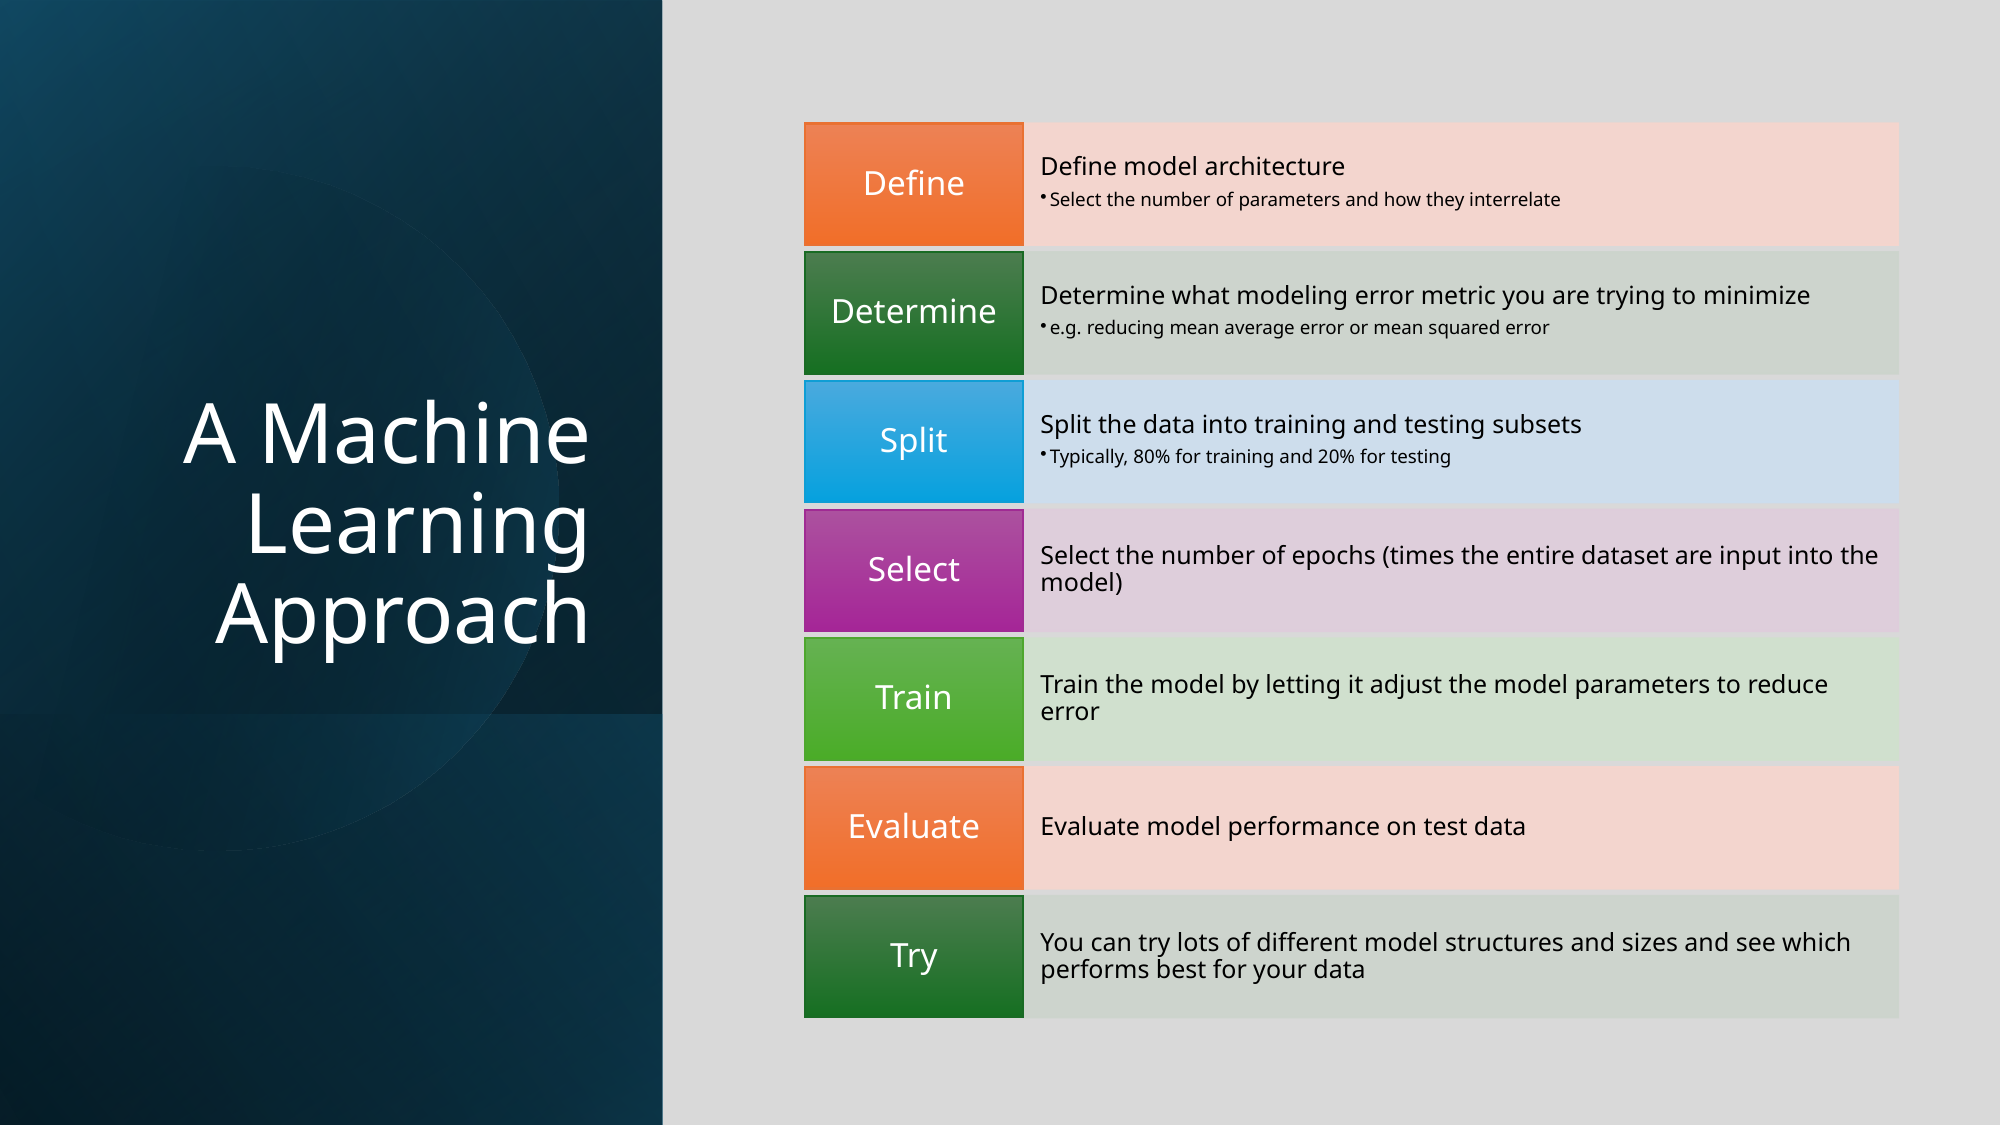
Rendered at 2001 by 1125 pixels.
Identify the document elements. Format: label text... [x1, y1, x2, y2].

text_box [0, 0, 664, 1125]
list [804, 122, 1899, 1019]
title A Machine Learning Approach [96, 276, 608, 670]
text_box [664, 0, 2000, 1125]
